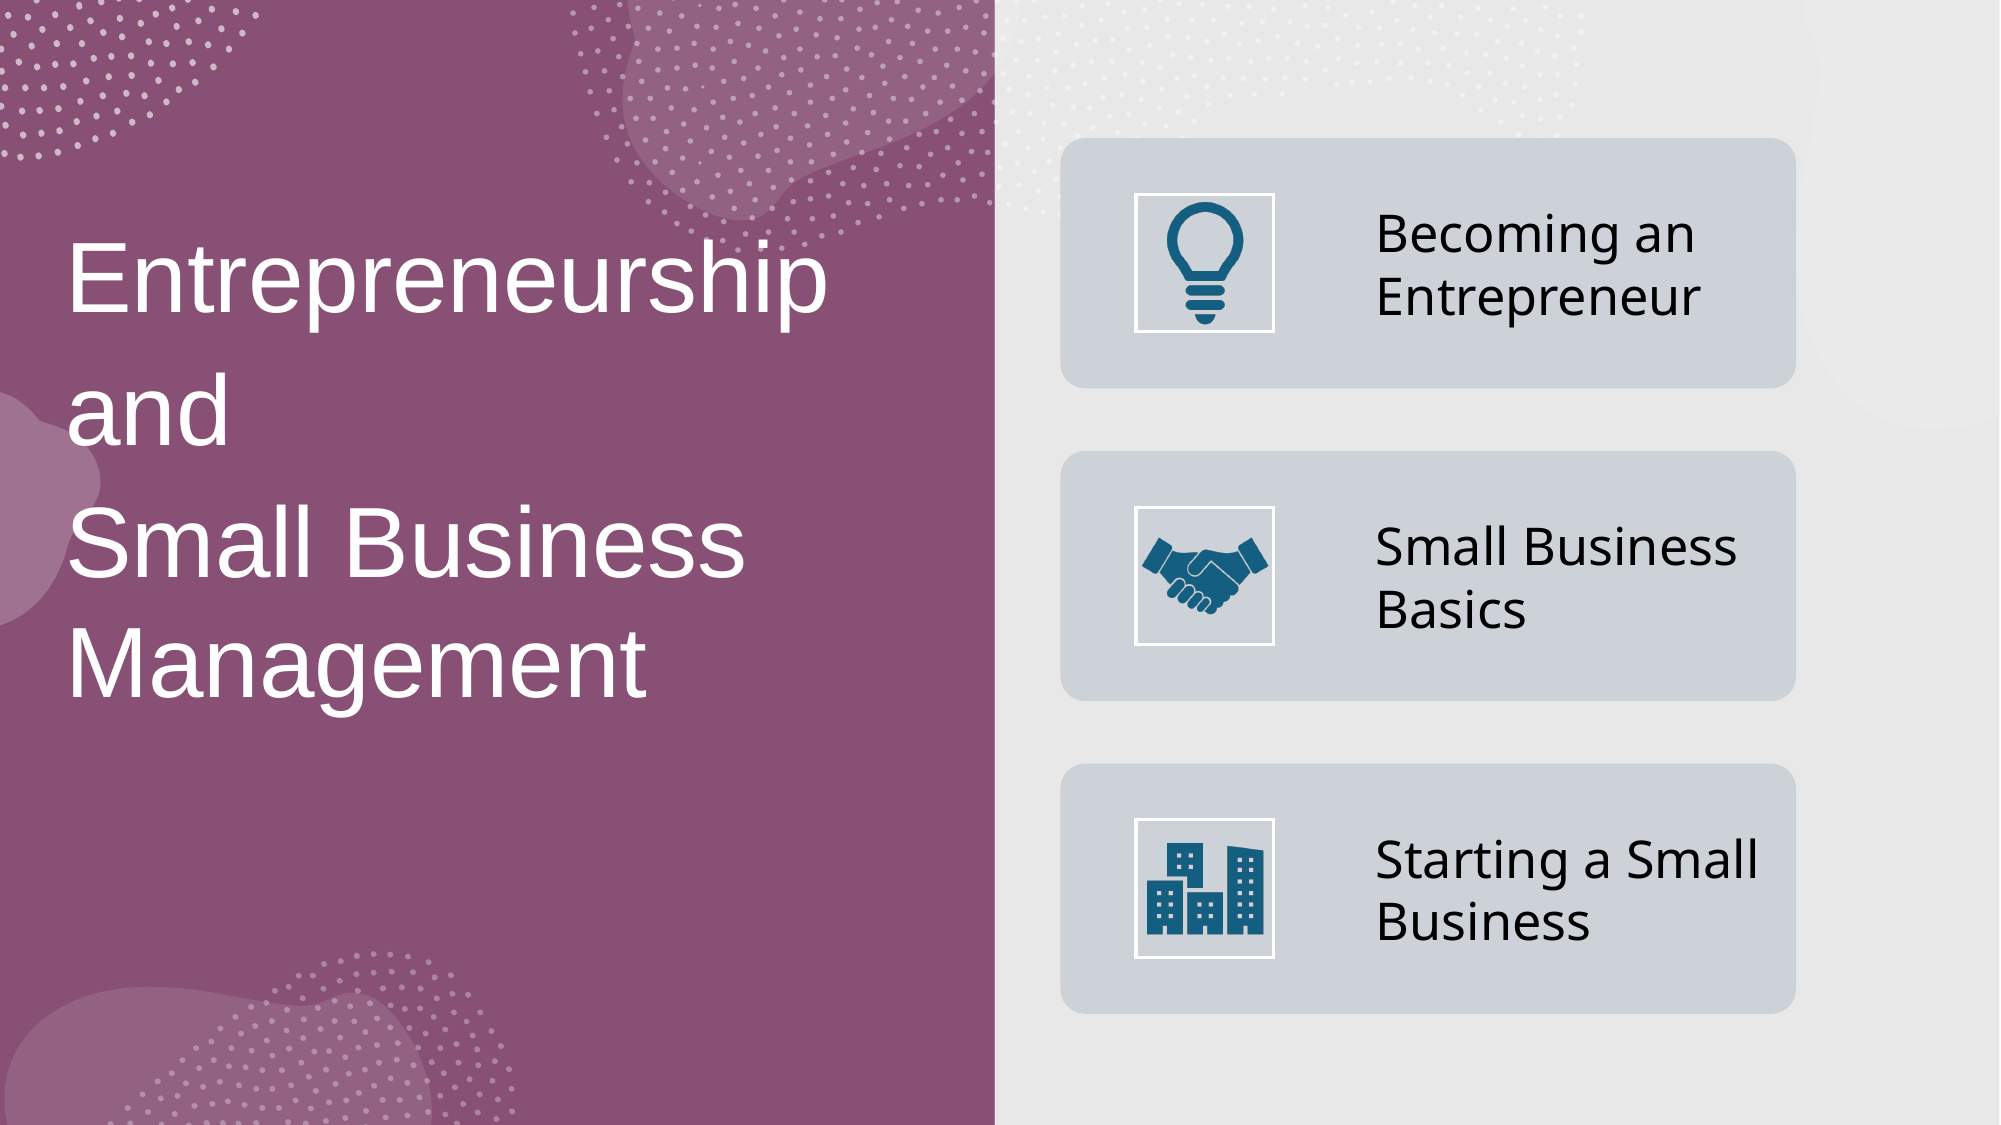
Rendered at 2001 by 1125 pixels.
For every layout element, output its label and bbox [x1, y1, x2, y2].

text_box [1059, 137, 1797, 1015]
text_box [0, 0, 2000, 1125]
